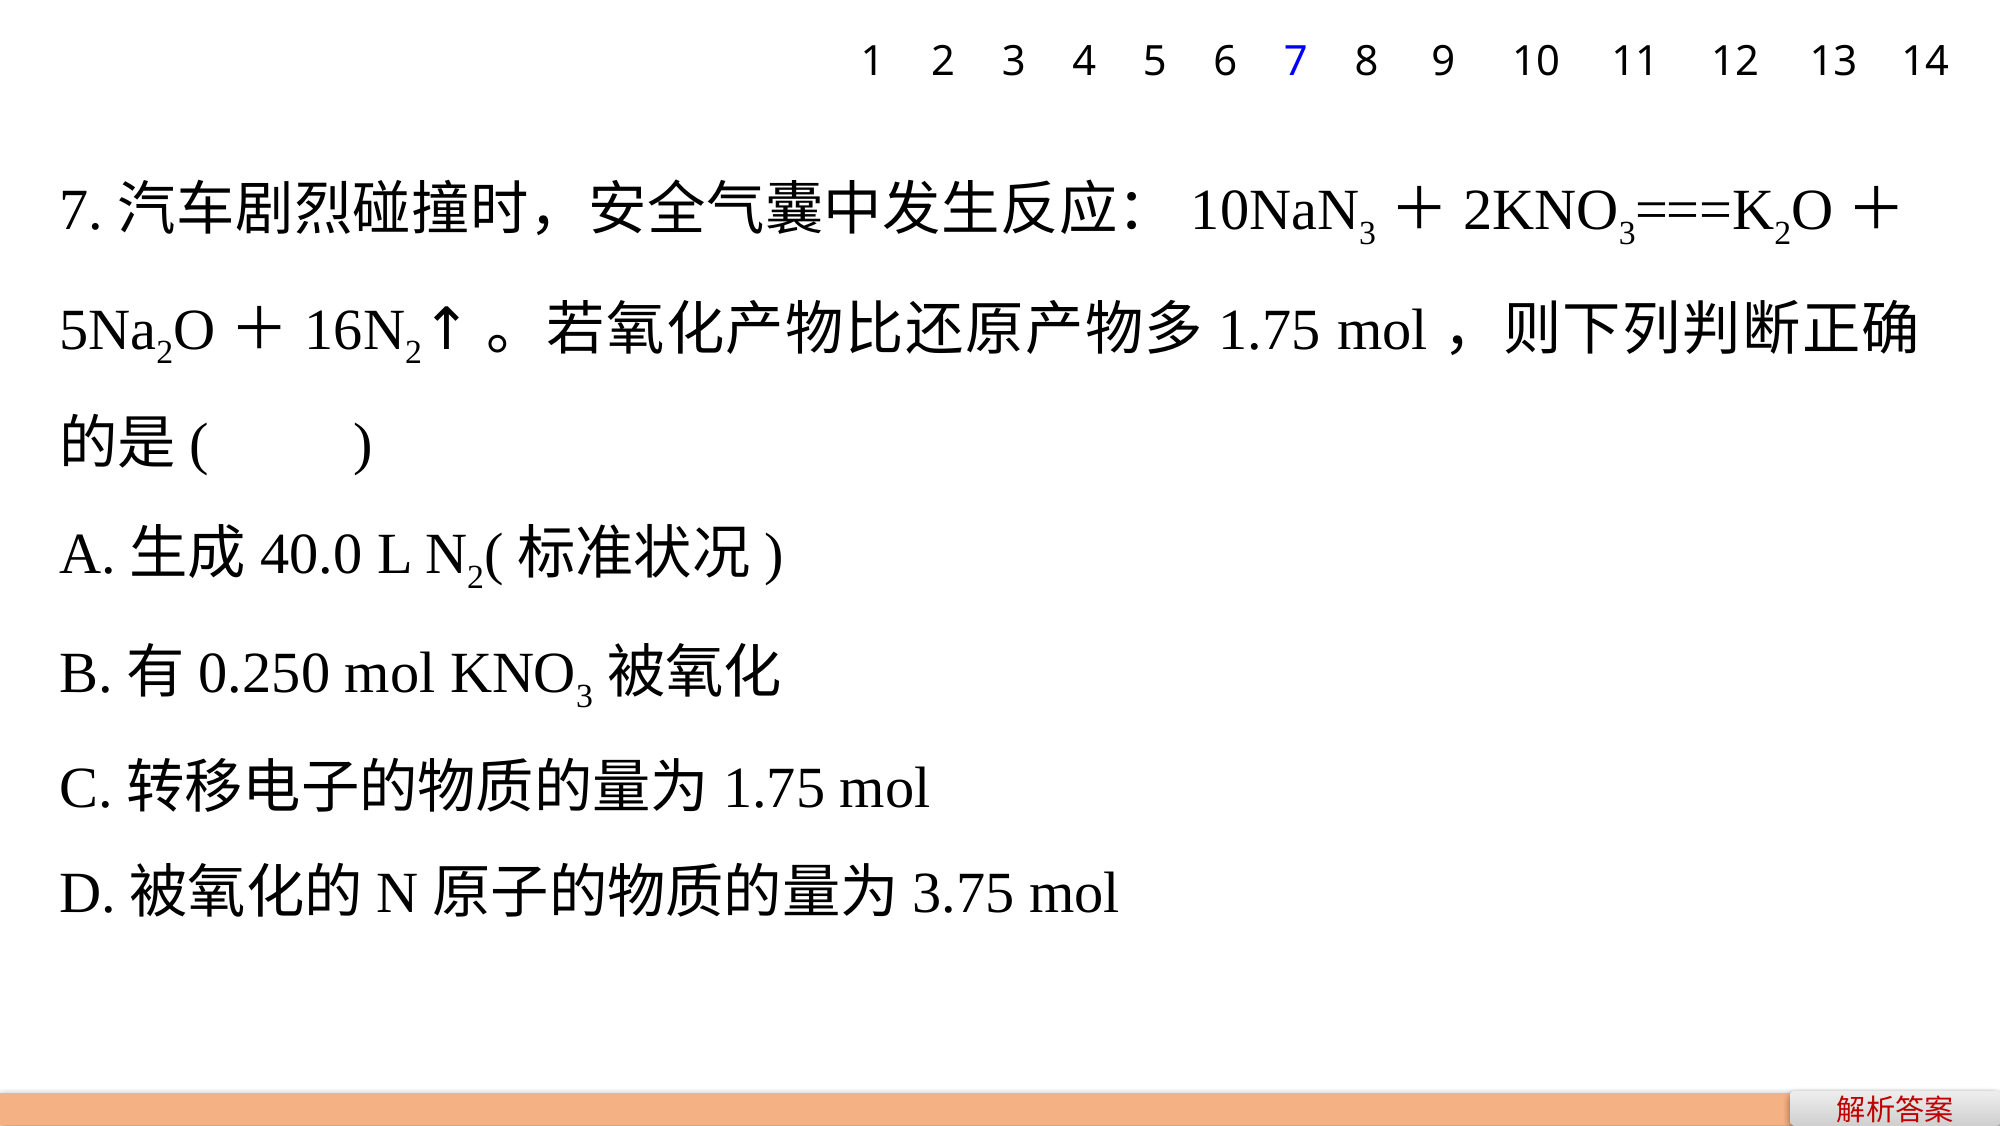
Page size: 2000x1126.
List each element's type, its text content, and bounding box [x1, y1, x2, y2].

text_box 解析答案 [1788, 1089, 2000, 1126]
text_box 11 [1592, 11, 1678, 106]
text_box 12 [1689, 11, 1781, 106]
text_box 2 [913, 11, 973, 106]
text_box 3 [984, 11, 1044, 106]
text_box 6 [1195, 11, 1255, 106]
text_box 7 [1266, 11, 1326, 106]
text_box 1 [843, 11, 903, 106]
text_box 7.汽车剧烈碰撞时，安全气囊中发生反应：10NaN3＋2KNO3===K2O＋5Na2O＋16N2↑。若氧化产物比还原产物多1.75 mol，则下列判断正确的是( ) A.生成40.0 L N2(标准状况) B.有0.250 mol KNO3被氧化 C.转移电子的物质的量为1.75 mol D.被氧化的N原子的物质的量为3.75 mol [44, 124, 1935, 932]
text_box 10 [1490, 11, 1582, 106]
text_box 4 [1054, 11, 1114, 106]
text_box 8 [1336, 11, 1397, 106]
text_box 5 [1125, 11, 1185, 106]
text_box 14 [1886, 11, 1965, 106]
text_box [0, 1092, 1787, 1126]
text_box 13 [1792, 11, 1875, 106]
text_box 9 [1407, 11, 1480, 106]
